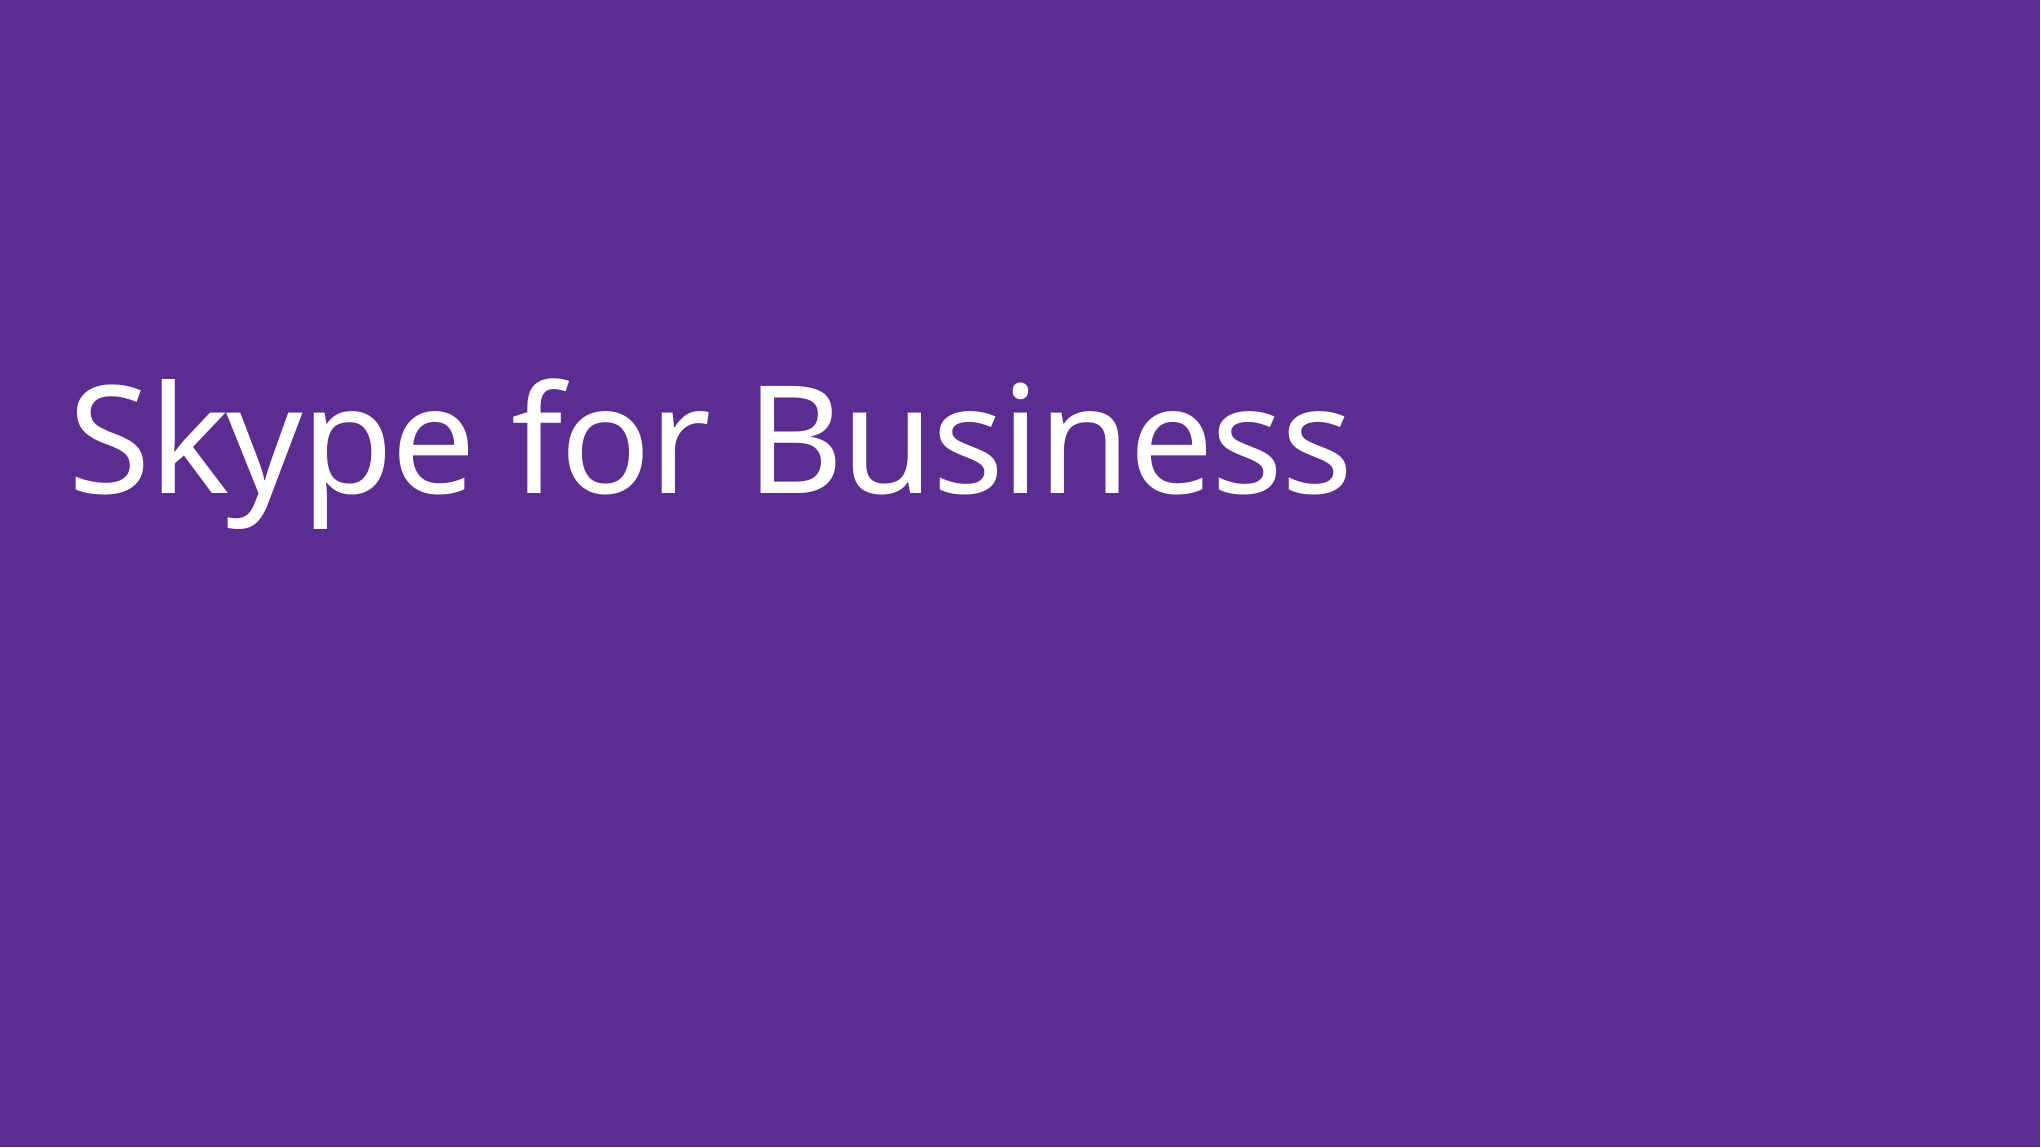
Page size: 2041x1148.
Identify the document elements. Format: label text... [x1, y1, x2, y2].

title Skype for Business [45, 348, 1996, 543]
